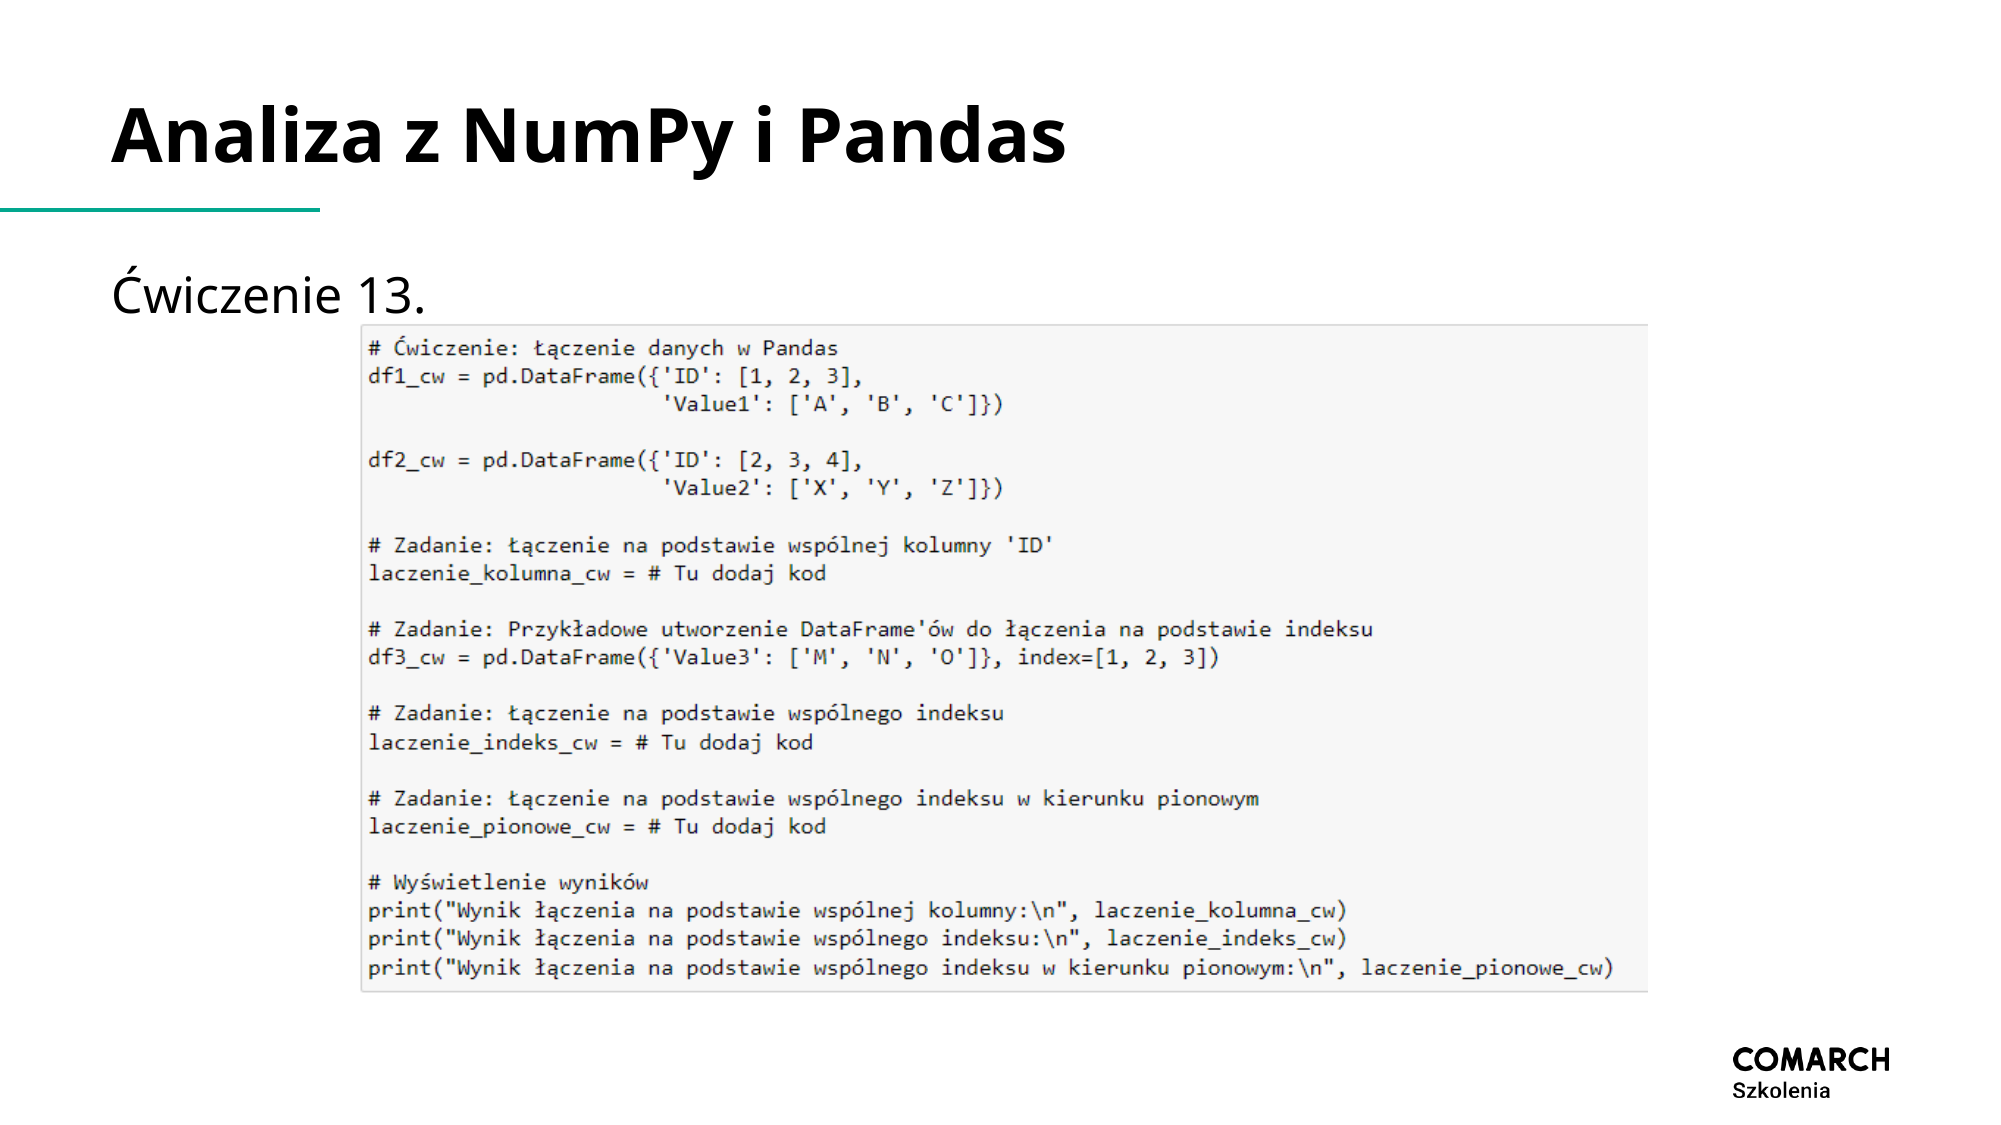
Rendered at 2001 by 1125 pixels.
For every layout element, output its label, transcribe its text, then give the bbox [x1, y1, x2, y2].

list Ćwiczenie 13. [111, 243, 1889, 1000]
picture [1733, 1047, 1889, 1098]
title Analiza z NumPy i Pandas [111, 0, 1889, 185]
picture [352, 320, 1648, 1000]
